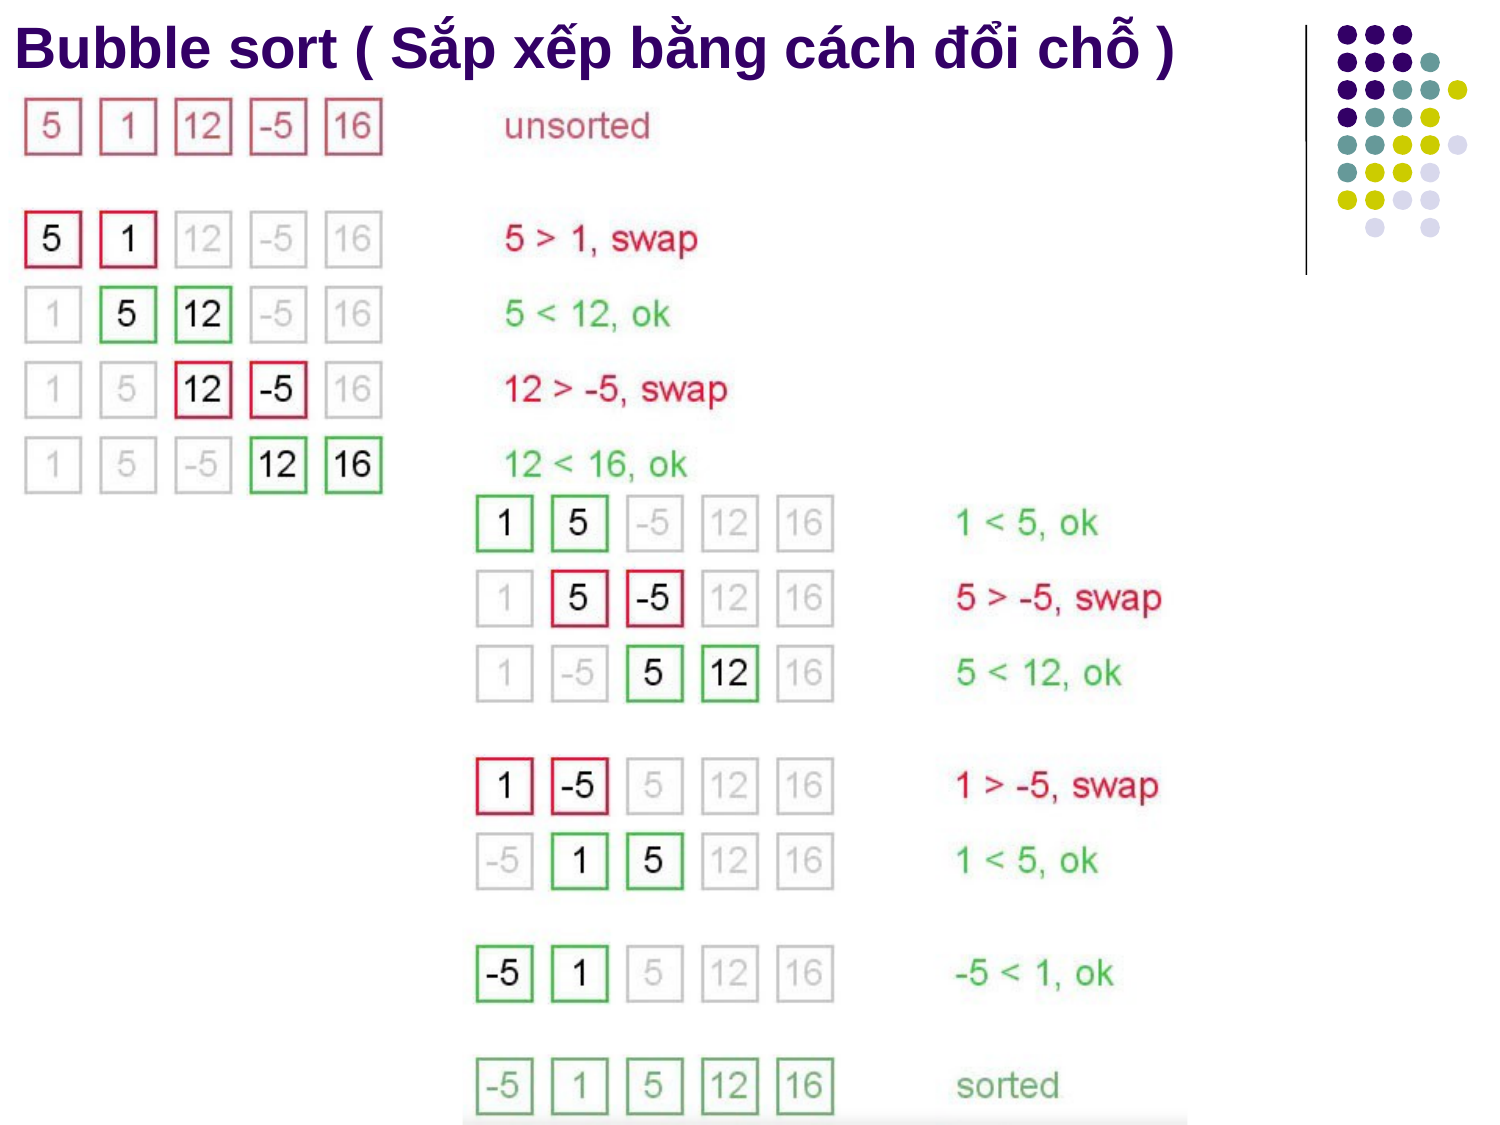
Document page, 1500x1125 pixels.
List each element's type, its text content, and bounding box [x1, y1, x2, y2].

picture [0, 87, 1188, 1125]
text_box Bubble sort ( Sắp xếp bằng cách đổi chỗ ) [0, 0, 1275, 88]
